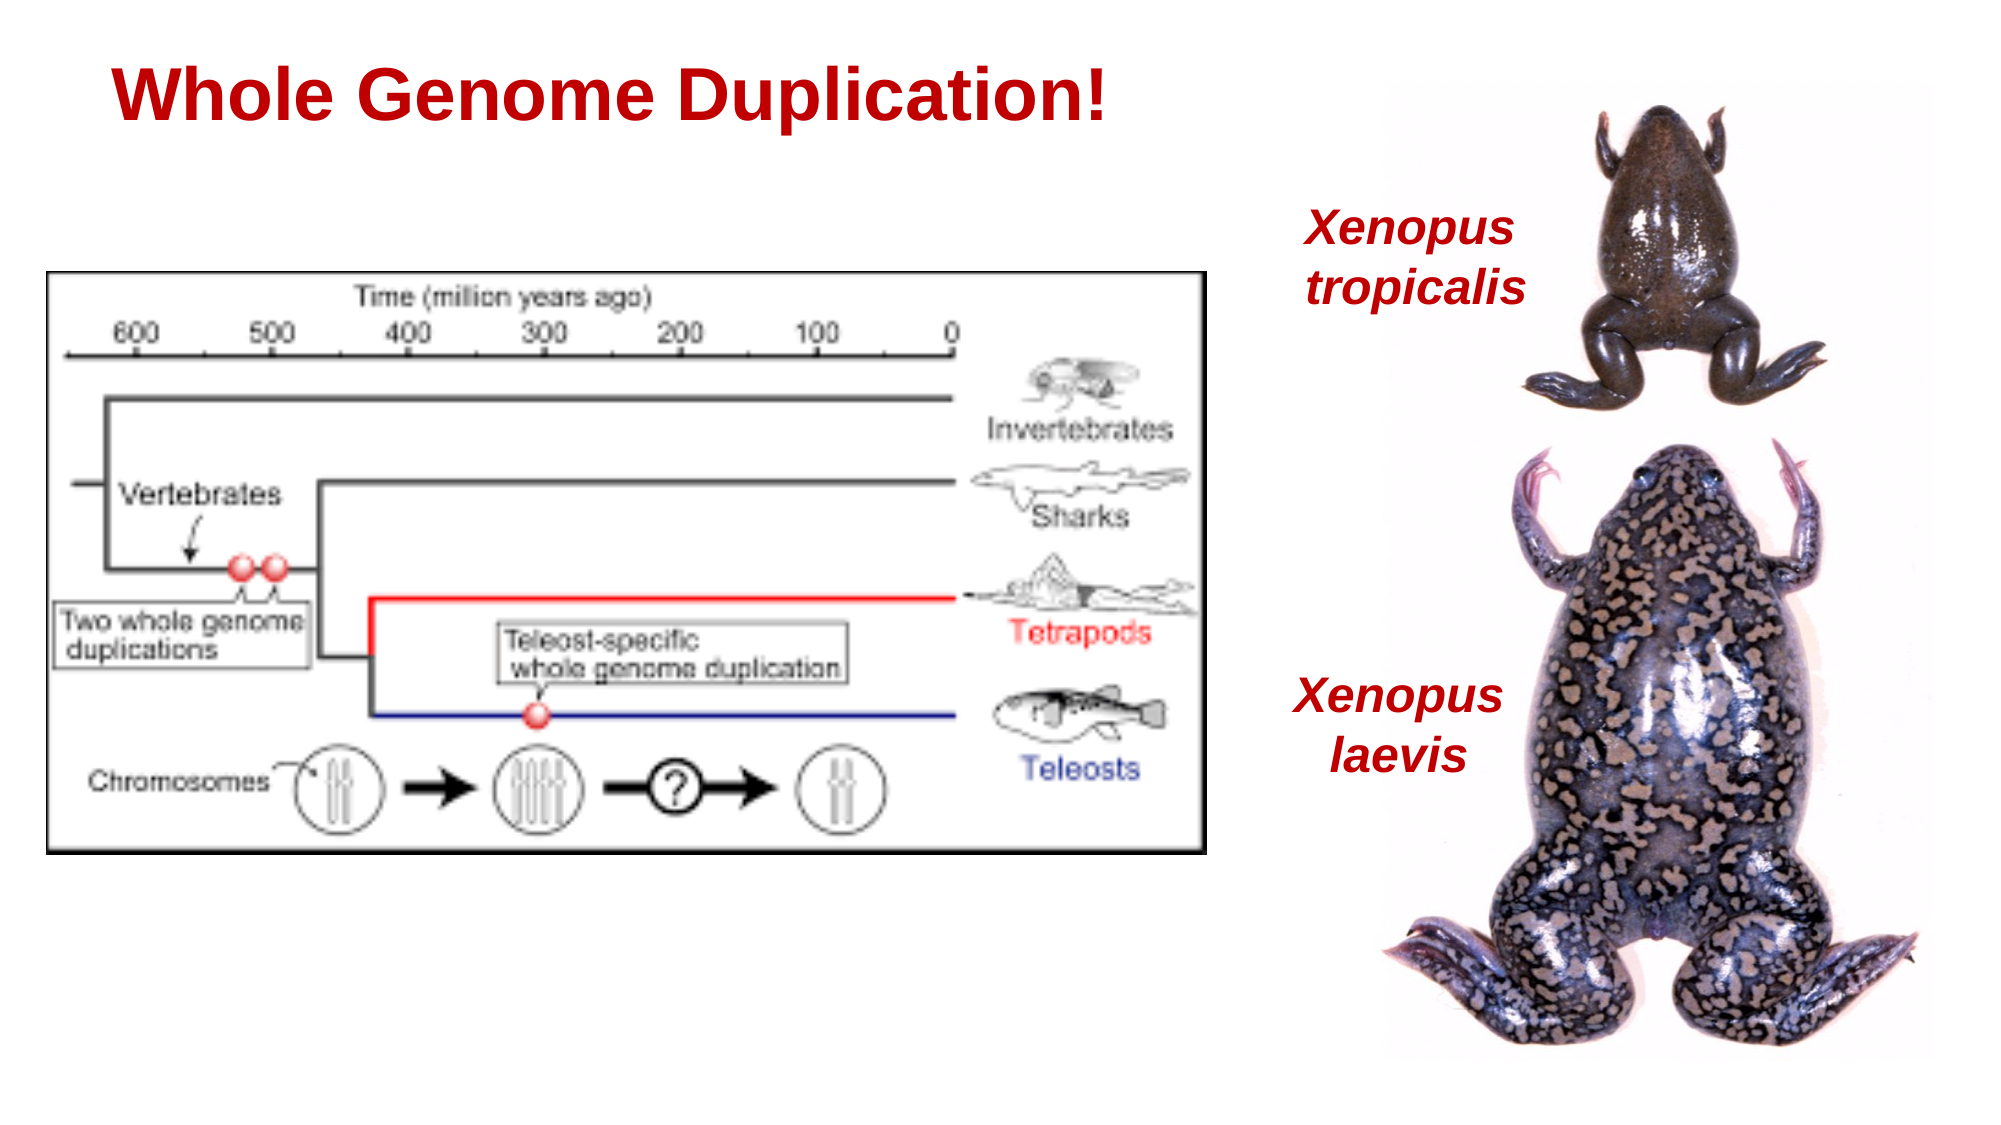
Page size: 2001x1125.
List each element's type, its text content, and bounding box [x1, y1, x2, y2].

text_box Whole Genome Duplication! [66, 38, 1155, 145]
text_box Xenopus tropicalis [1290, 186, 1368, 323]
picture [46, 270, 1207, 856]
text_box Xenopus laevis [1277, 654, 1368, 792]
picture [1373, 68, 1939, 1070]
